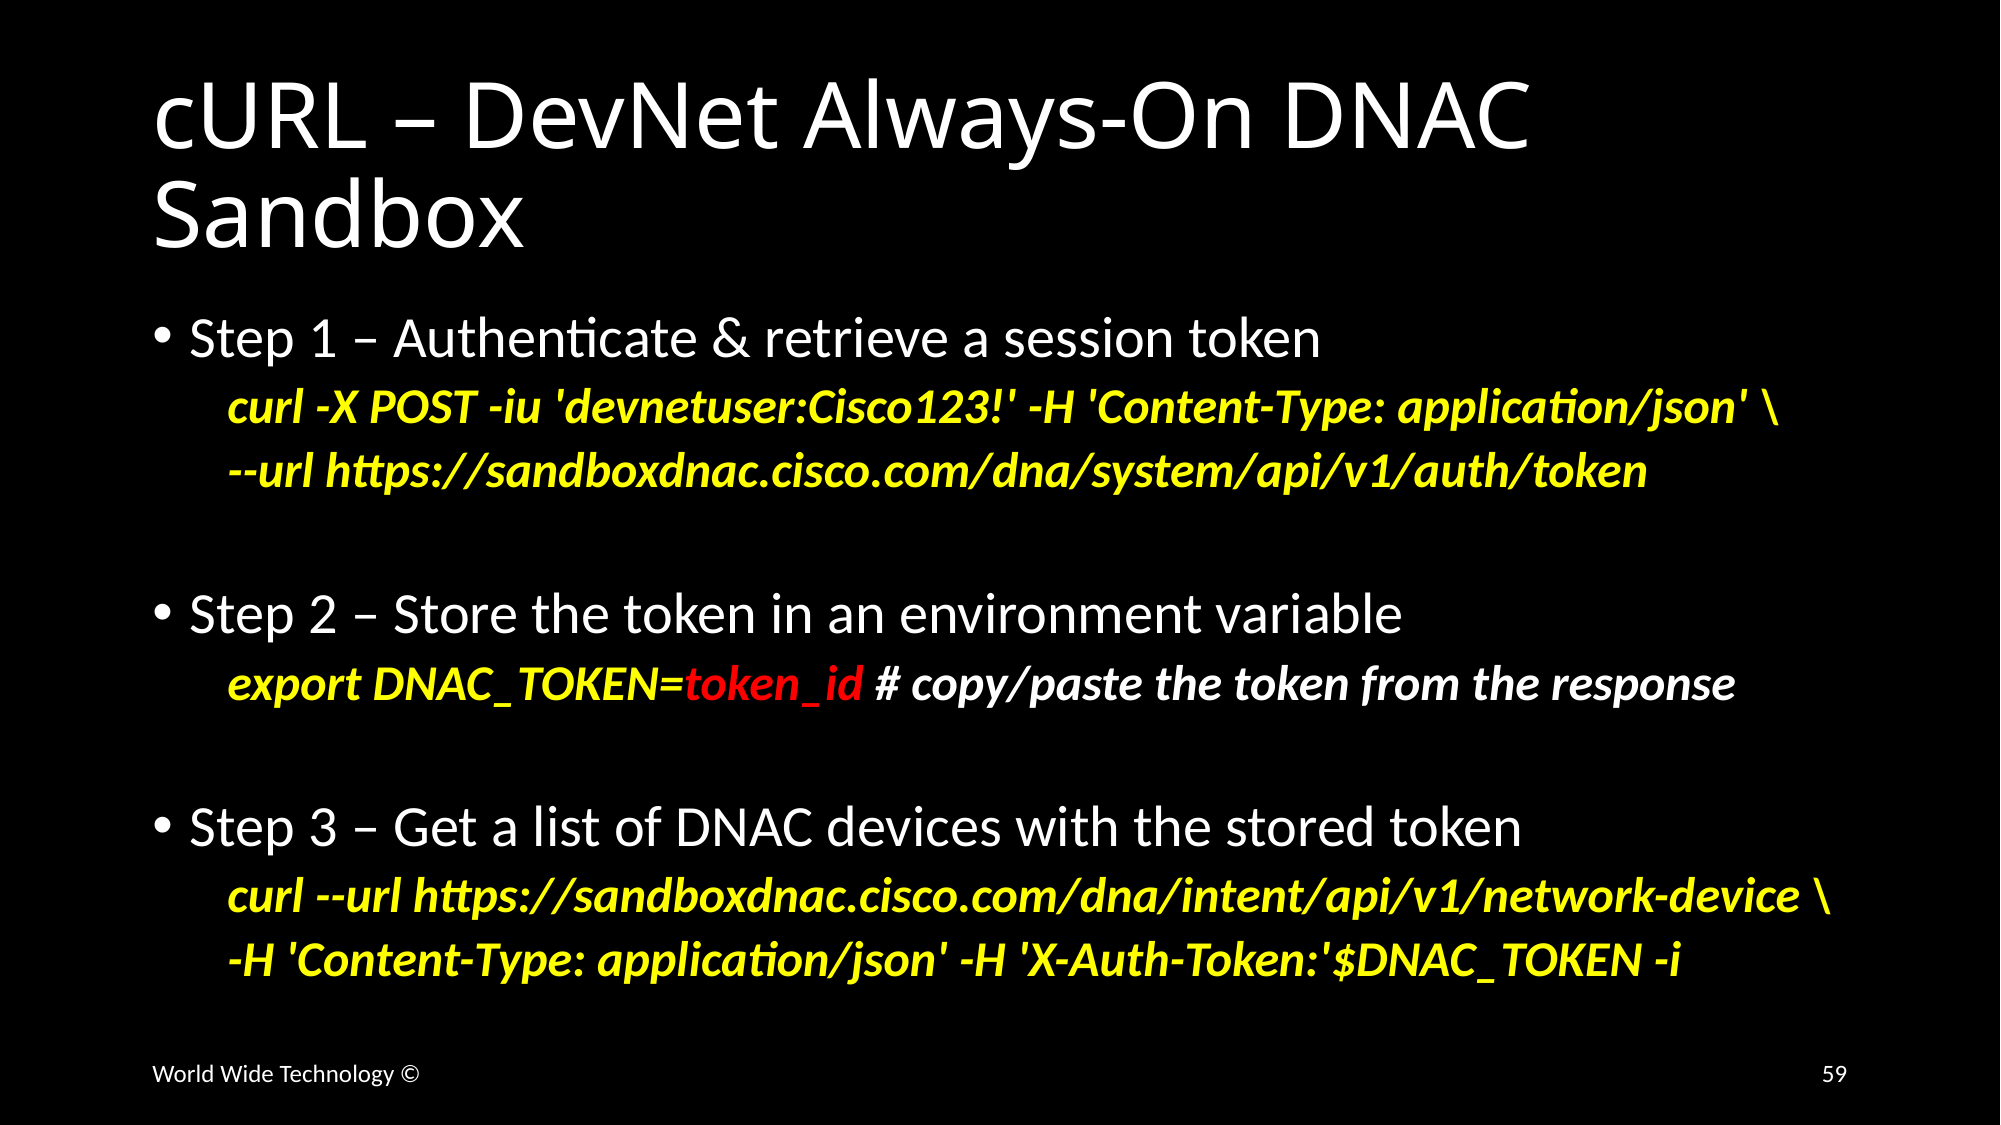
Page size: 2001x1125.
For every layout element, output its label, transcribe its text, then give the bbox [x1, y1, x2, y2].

slide_number 59 [1412, 1042, 1863, 1103]
slide_number World Wide Technology © [137, 1042, 588, 1103]
list Step 1 – Authenticate & retrieve a session token curl -X POST -iu 'devnetuser:Cisco123!' -H 'Content-Type: application/json' \ --url https://sandboxdnac.cisco.com/dna/system/api/v1/auth/token Step 2 – Store the token in an environment variable export DNAC_TOKEN=token_id # copy/paste the token from the response Step 3 – Get a list of DNAC devices with the stored token curl --url https://sandboxdnac.cisco.com/dna/intent/api/v1/network-device \ -H 'Content-Type: application/json' -H 'X-Auth-Token:'$DNAC_TOKEN -i [137, 299, 1888, 1014]
title cURL – DevNet Always-On DNAC Sandbox [137, 59, 1863, 278]
